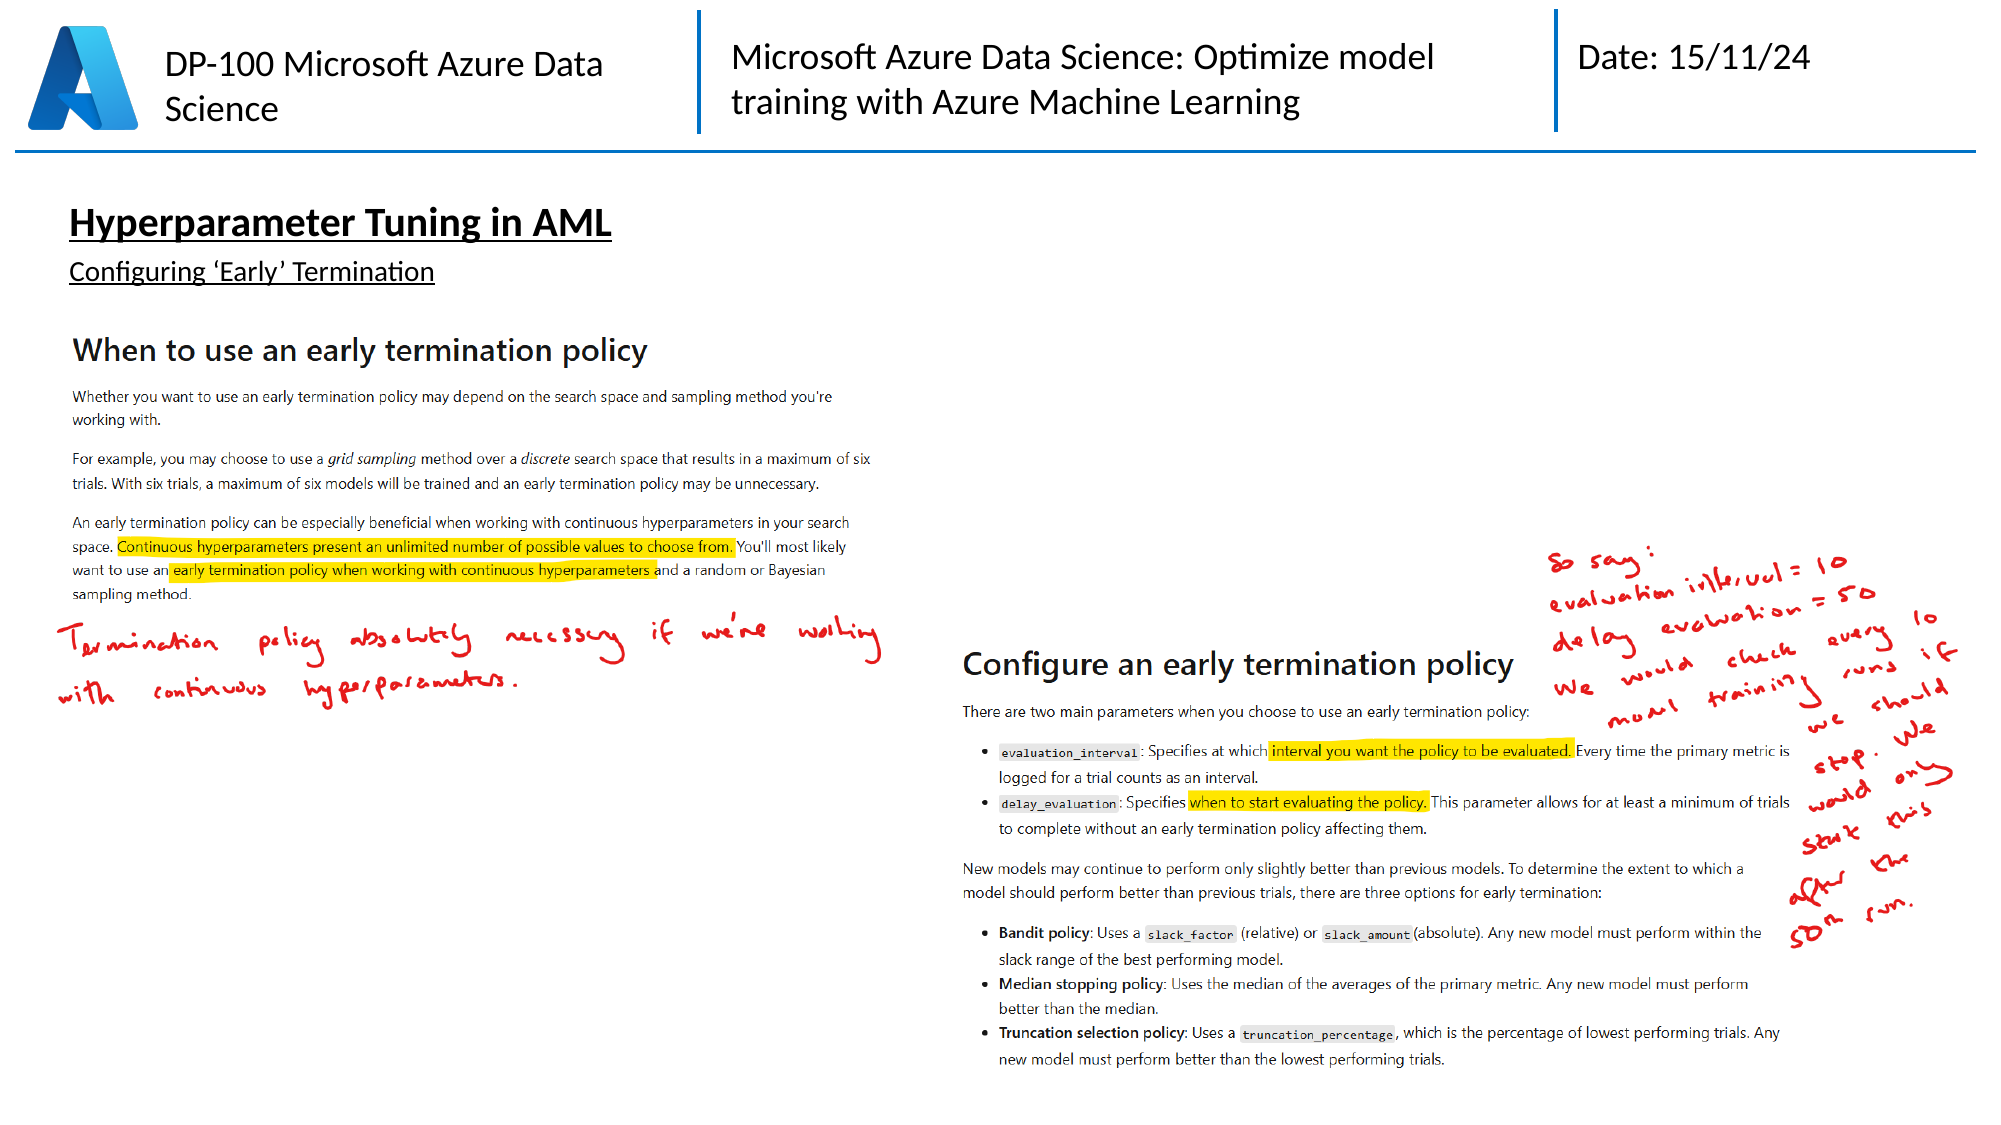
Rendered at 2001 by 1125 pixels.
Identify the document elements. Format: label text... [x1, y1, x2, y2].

picture [941, 545, 1958, 1082]
picture [23, 18, 143, 138]
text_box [15, 8, 1977, 152]
picture [54, 319, 882, 711]
text_box Hyperparameter Tuning in AML Configuring ‘Early’ Termination [54, 177, 817, 295]
